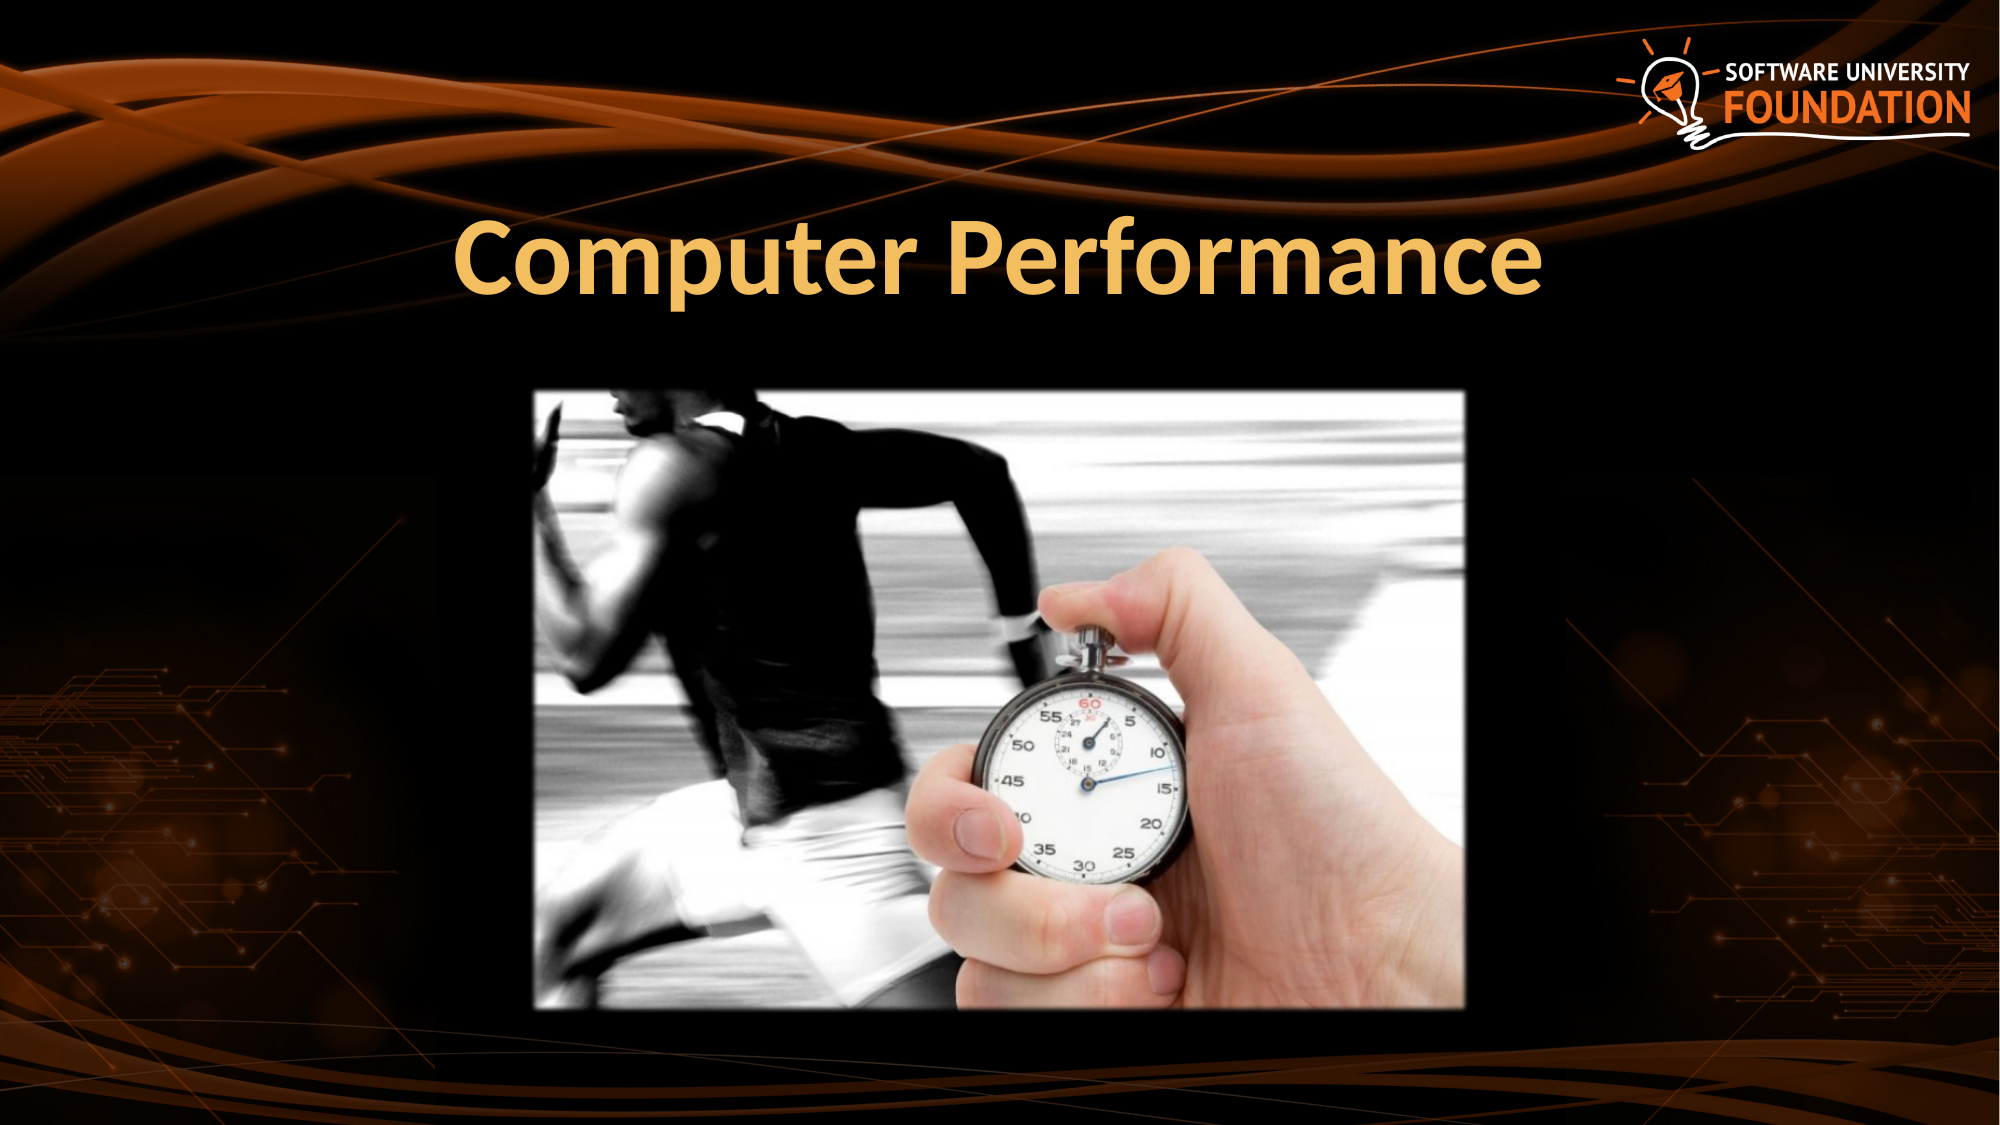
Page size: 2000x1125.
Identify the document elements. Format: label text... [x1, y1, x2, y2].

picture [0, 0, 2000, 1125]
title Computer Performance [349, 190, 1650, 325]
